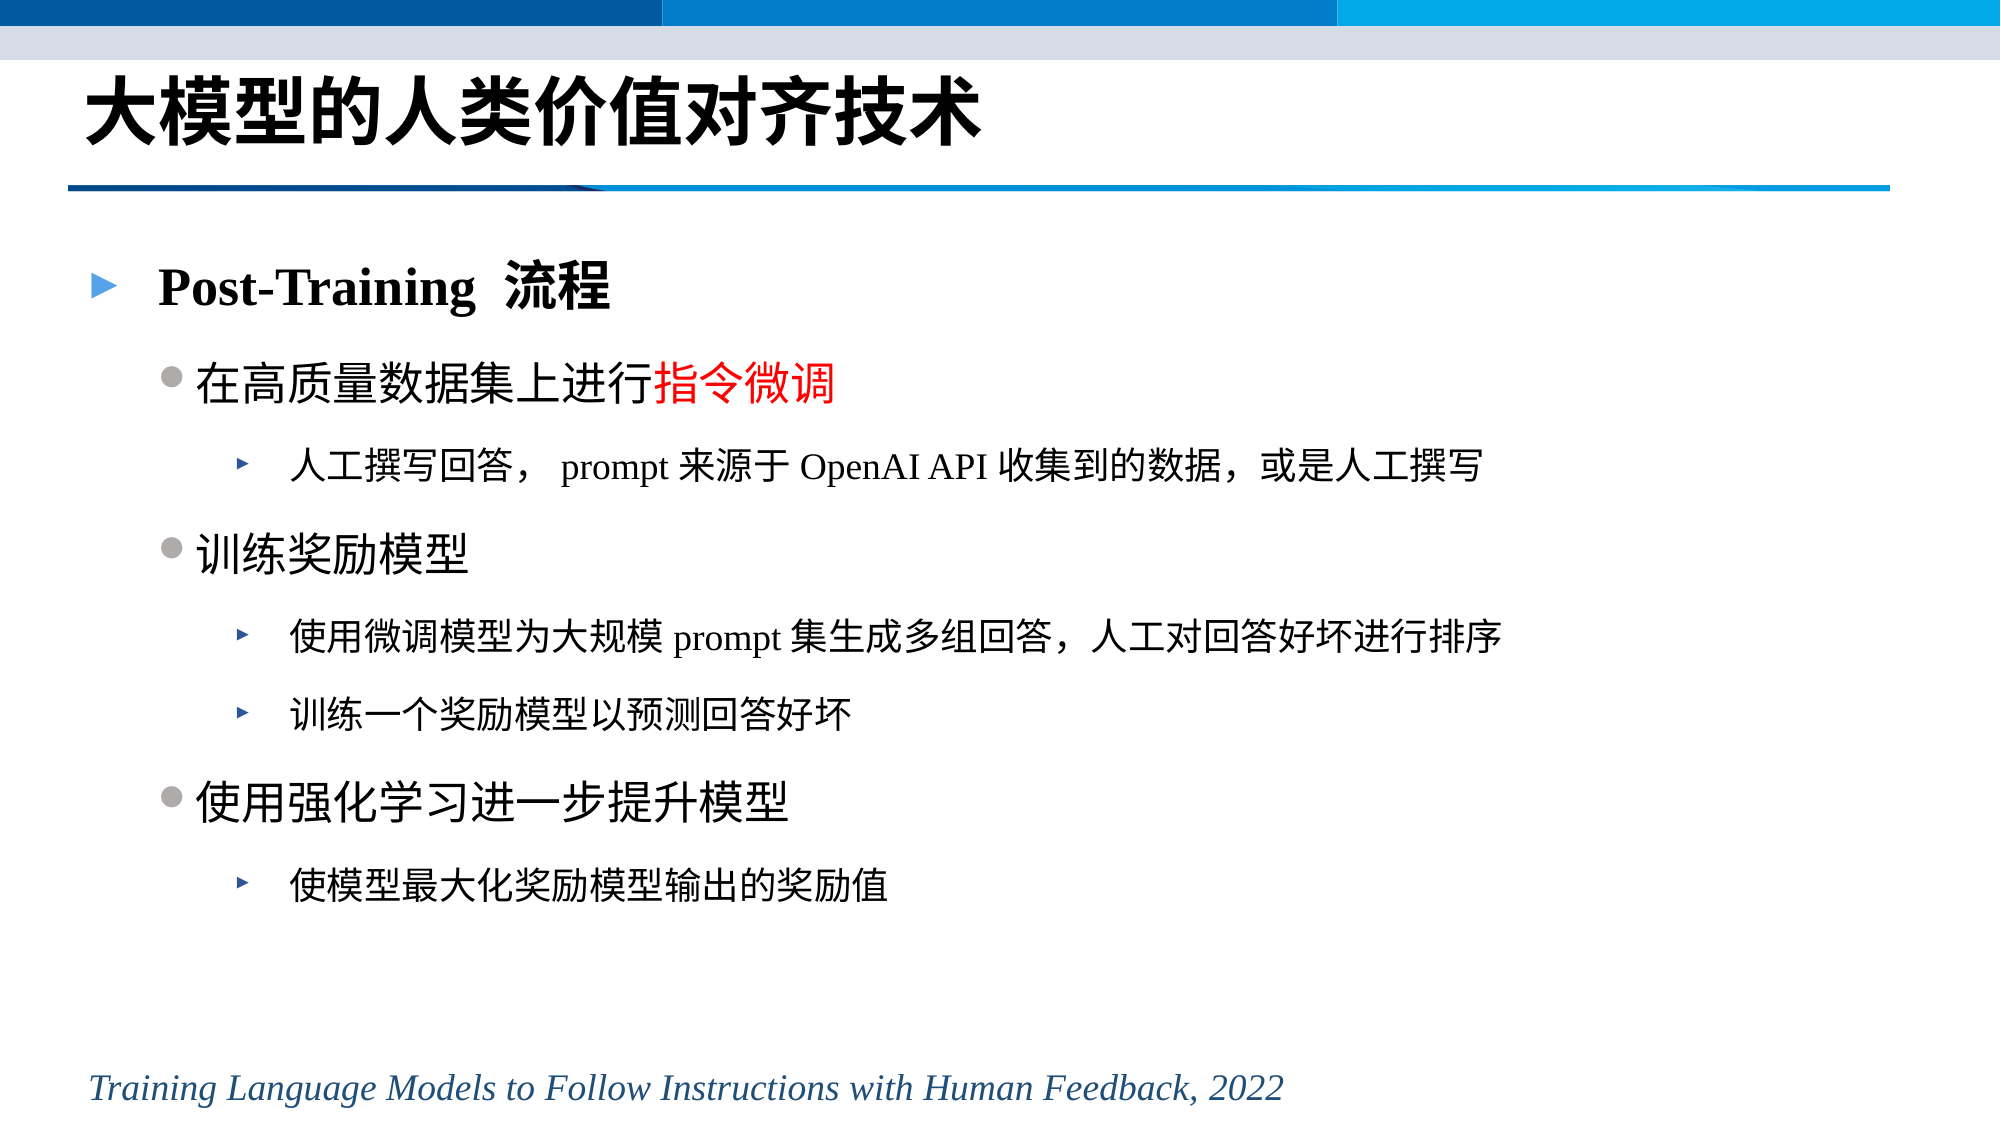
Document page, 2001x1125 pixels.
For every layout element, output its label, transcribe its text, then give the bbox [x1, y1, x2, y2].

picture [68, 174, 1890, 199]
list Post-Training 流程 在高质量数据集上进行指令微调 人工撰写回答，prompt来源于OpenAI API收集到的数据，或是人工撰写 训练奖励模型 使用微调模型为大规模prompt集生成多组回答，人工对回答好坏进行排序 训练一个奖励模型以预测回答好坏 使用强化学习进一步提升模型 使模型最大化奖励模型输出的奖励值 [68, 211, 1890, 1041]
title 大模型的人类价值对齐技术 [68, 67, 1890, 167]
text_box Training Language Models to Follow Instructions with Human Feedback, 2022 [73, 1055, 1300, 1116]
